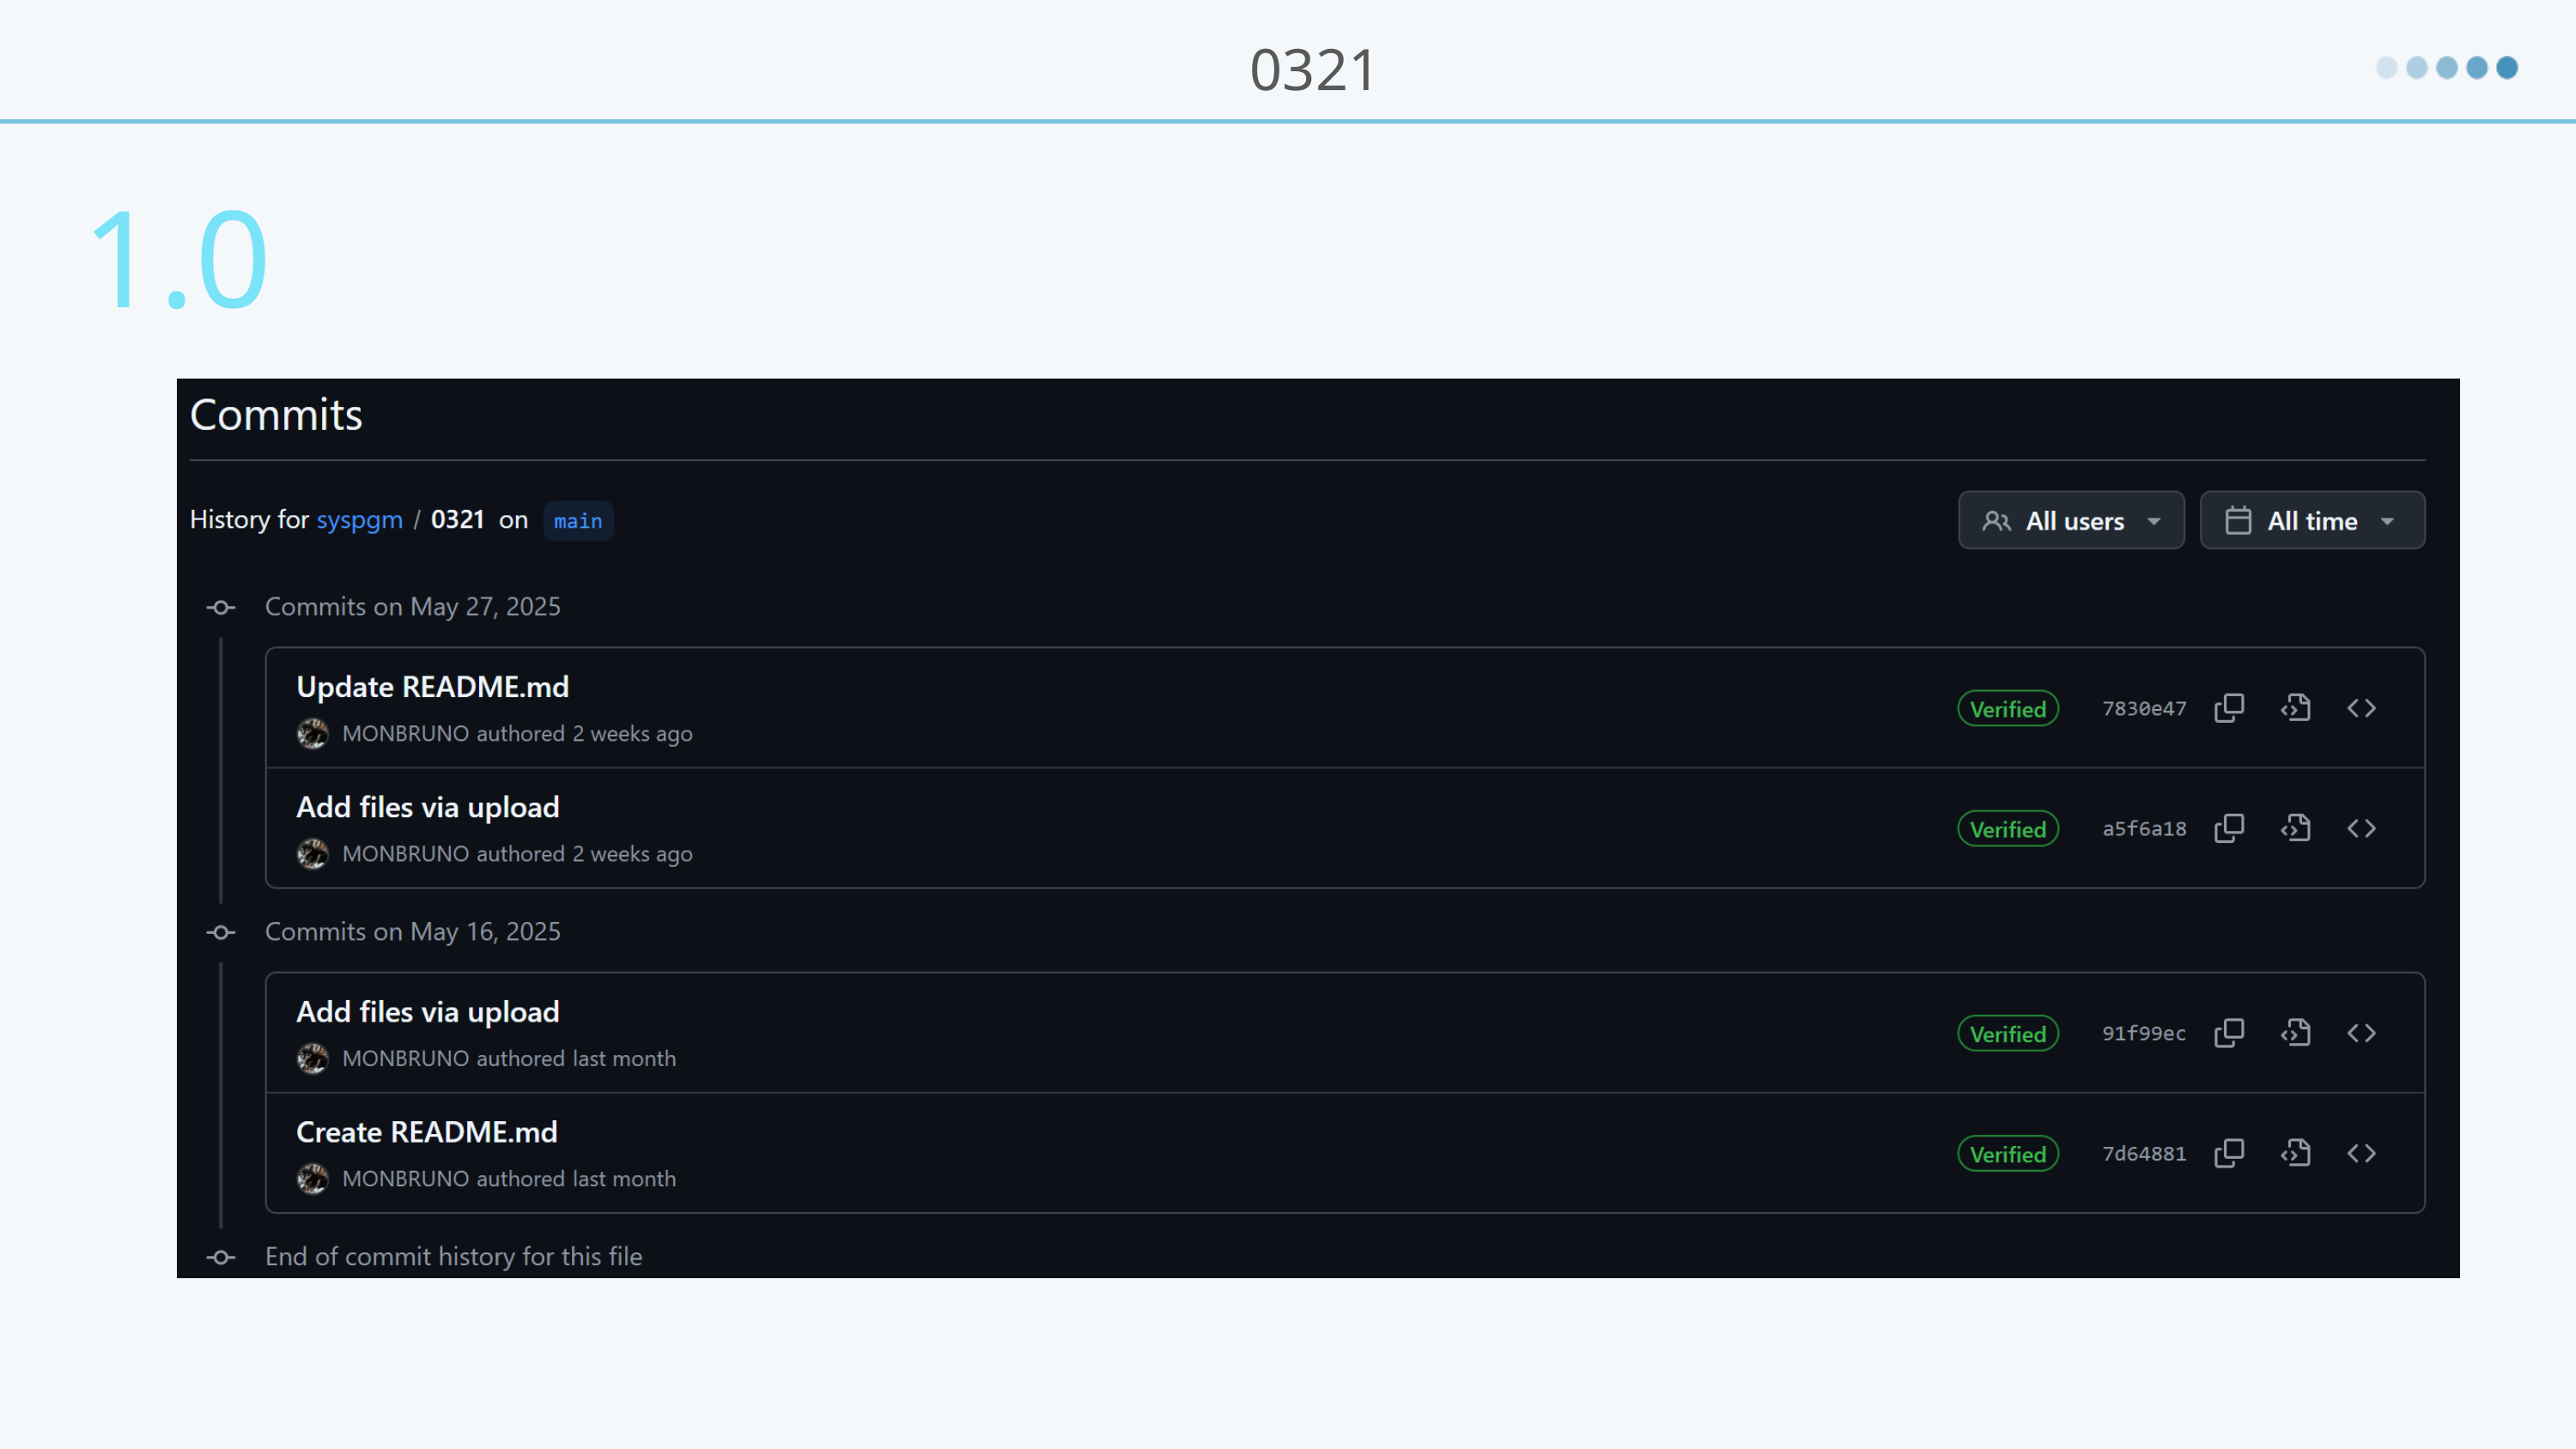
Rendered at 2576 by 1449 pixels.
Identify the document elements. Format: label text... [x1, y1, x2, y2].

text_box 1.0 [82, 180, 371, 369]
picture [0, 119, 2576, 124]
text_box 0321 [1236, 27, 1394, 108]
picture [2373, 55, 2521, 81]
picture [177, 378, 2460, 1279]
